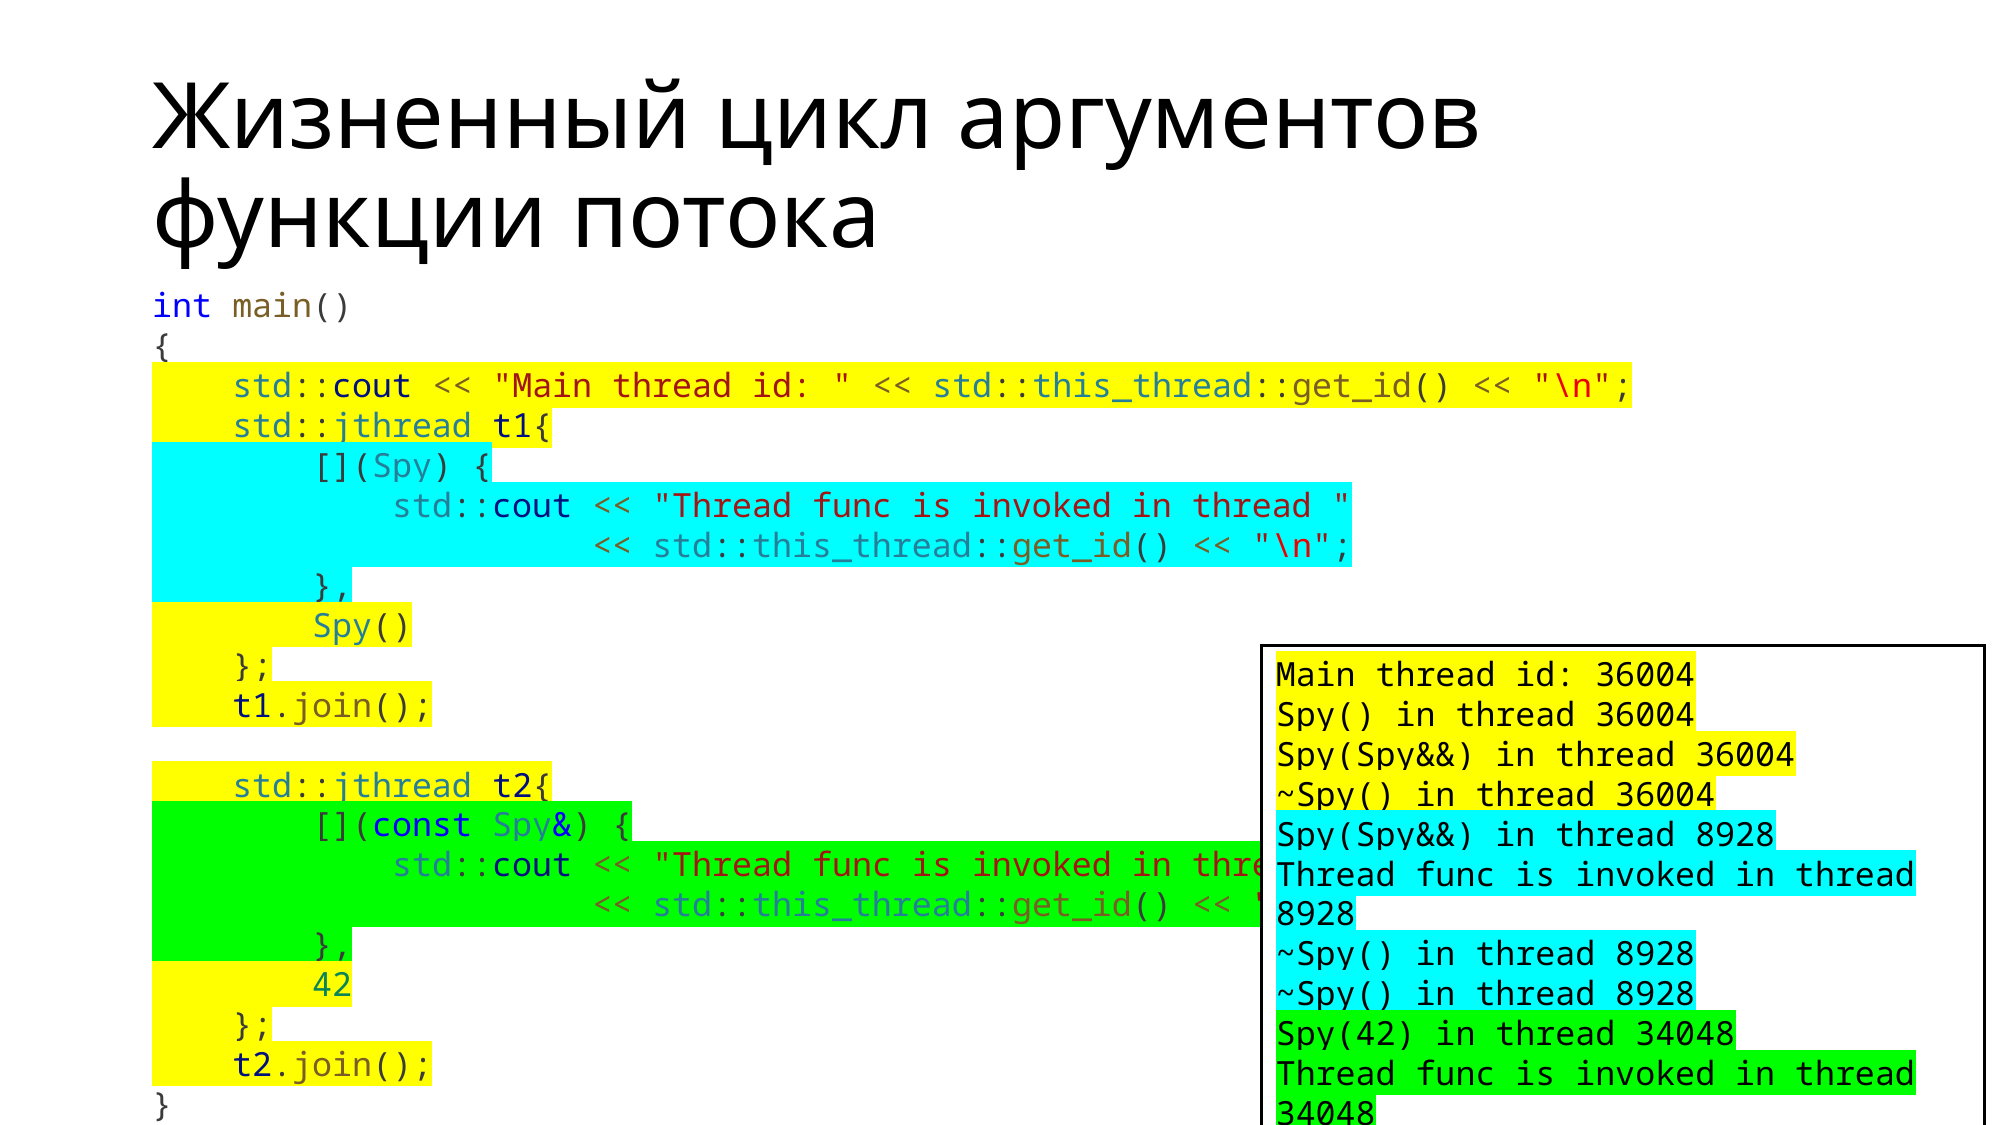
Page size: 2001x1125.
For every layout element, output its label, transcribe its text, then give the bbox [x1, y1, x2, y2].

title Жизненный цикл аргументов функции потока [137, 59, 1863, 277]
text_box int main() { std::cout << "Main thread id: " << std::this_thread::get_id() << "\n"; std::jthread t1{ [](Spy) { std::cout << "Thread func is invoked in thread " << std::this_thread::get_id() << "\n"; }, Spy() }; t1.join(); std::jthread t2{ [](const Spy&) { std::cout << "Thread func is invoked in thread " << std::this_thread::get_id() << "\n"; }, 42 }; t2.join(); } [137, 277, 1863, 1125]
text_box Main thread id: 36004 Spy() in thread 36004 Spy(Spy&&) in thread 36004 ~Spy() in thread 36004 Spy(Spy&&) in thread 8928 Thread func is invoked in thread 8928 ~Spy() in thread 8928 ~Spy() in thread 8928 Spy(42) in thread 34048 Thread func is invoked in thread 34048 ~Spy() in thread 34048 [1260, 644, 1986, 1125]
